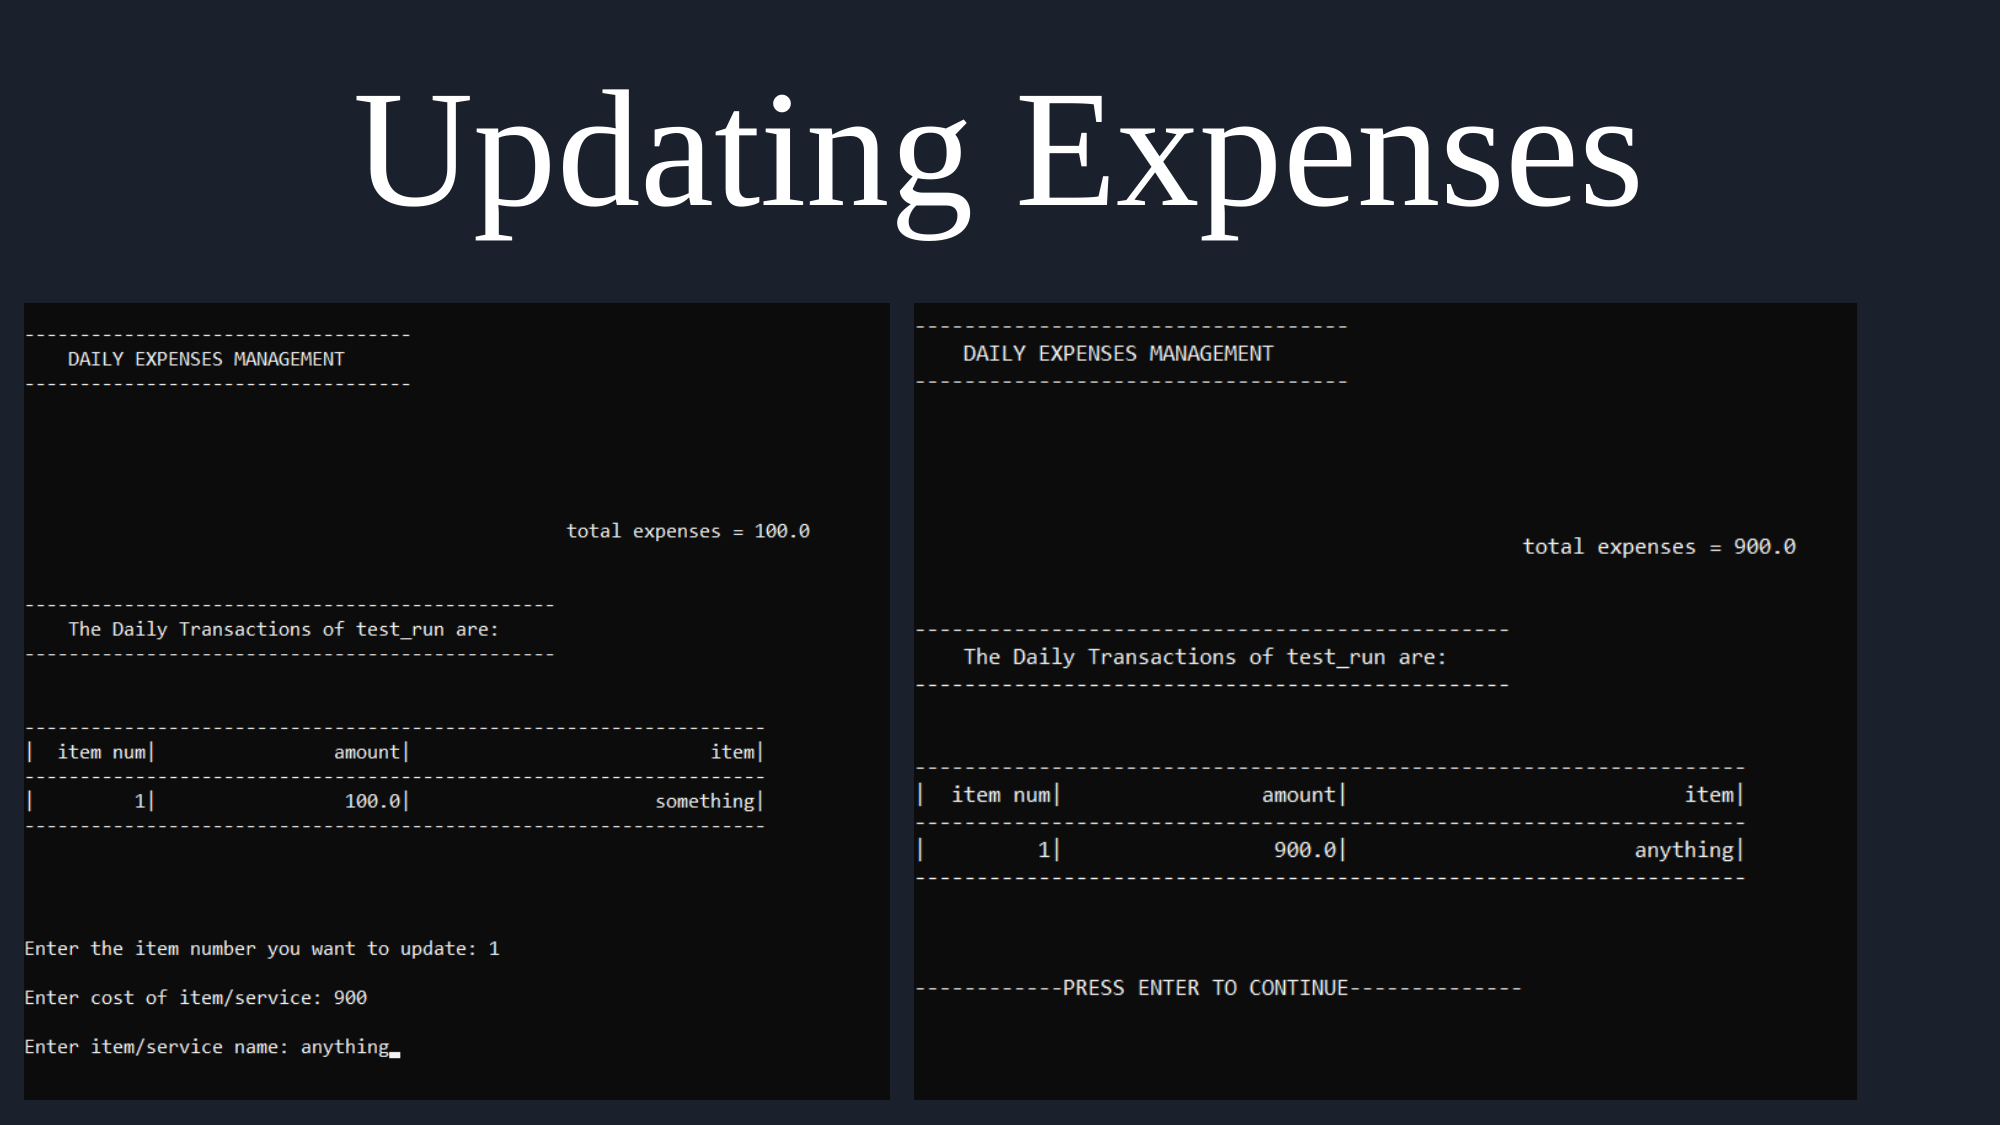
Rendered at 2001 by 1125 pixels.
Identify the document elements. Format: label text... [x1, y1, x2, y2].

picture [914, 302, 1857, 1101]
title Updating Expenses [99, 44, 1900, 233]
text_box [230, 233, 1773, 280]
picture [24, 302, 890, 1101]
